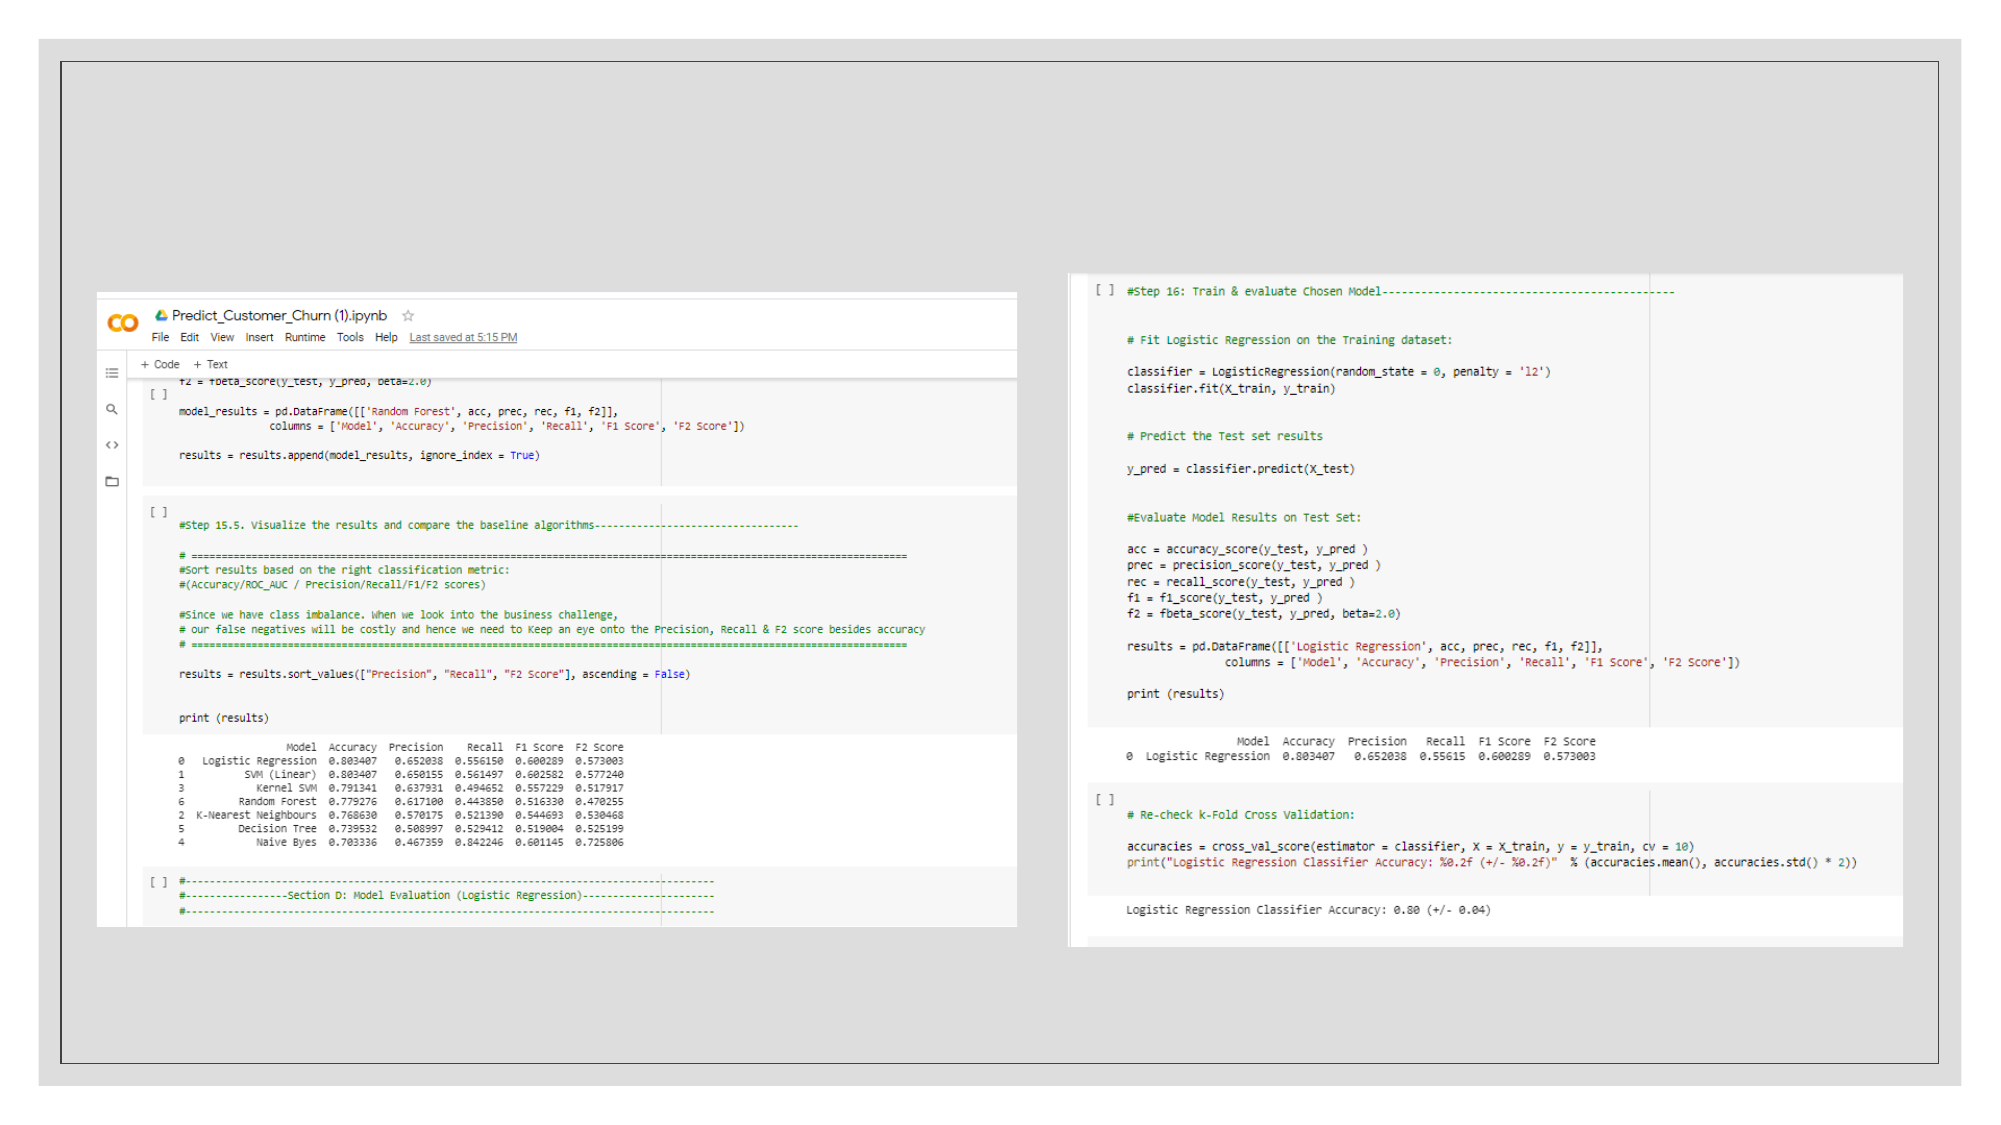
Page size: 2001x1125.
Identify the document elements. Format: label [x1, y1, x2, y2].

picture [96, 292, 1018, 927]
picture [1067, 273, 1904, 947]
